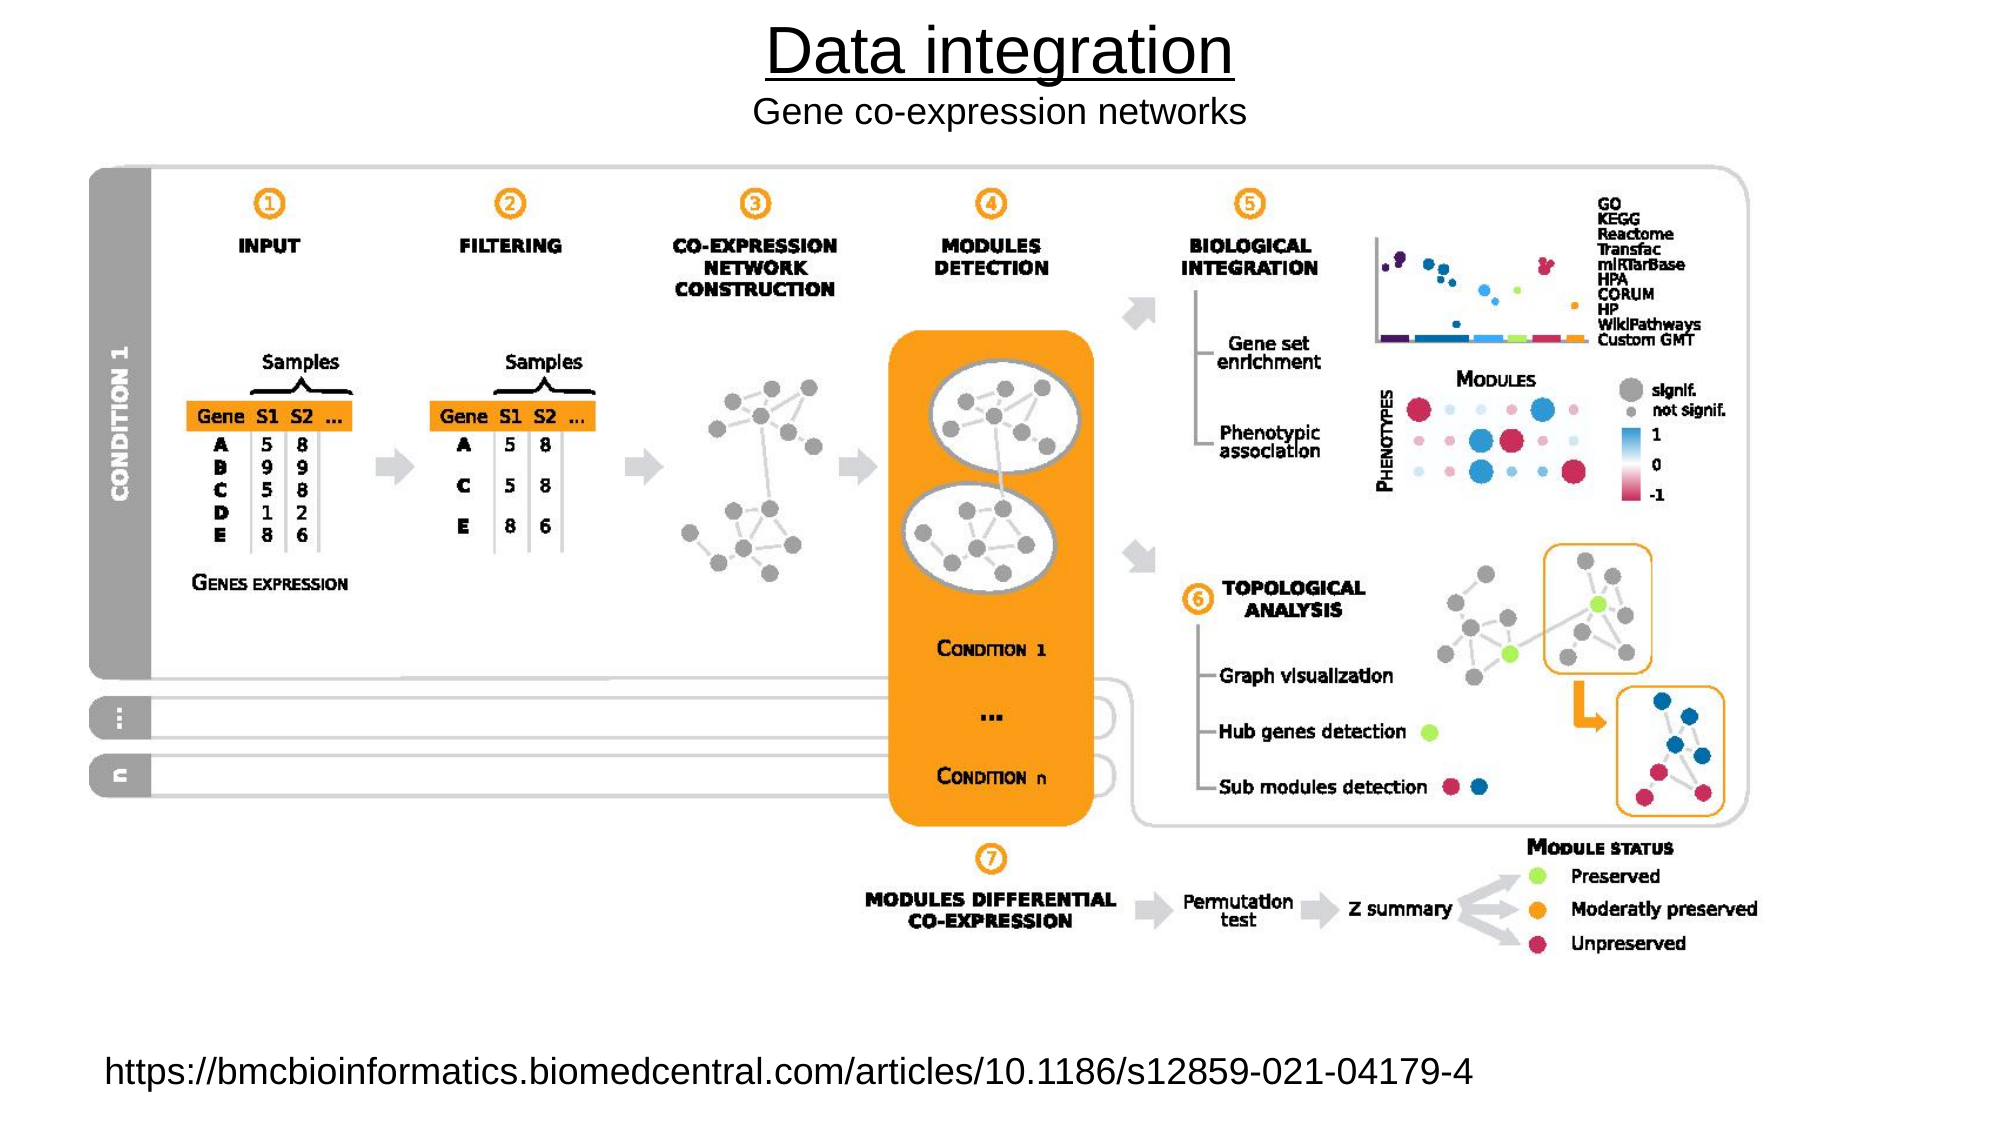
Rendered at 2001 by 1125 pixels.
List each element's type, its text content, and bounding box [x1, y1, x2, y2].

picture [89, 161, 1763, 956]
text_box Data integration Gene co-expression networks [0, 0, 2000, 140]
text_box https://bmcbioinformatics.biomedcentral.com/articles/10.1186/s12859-021-04179-4 [89, 1039, 1713, 1100]
